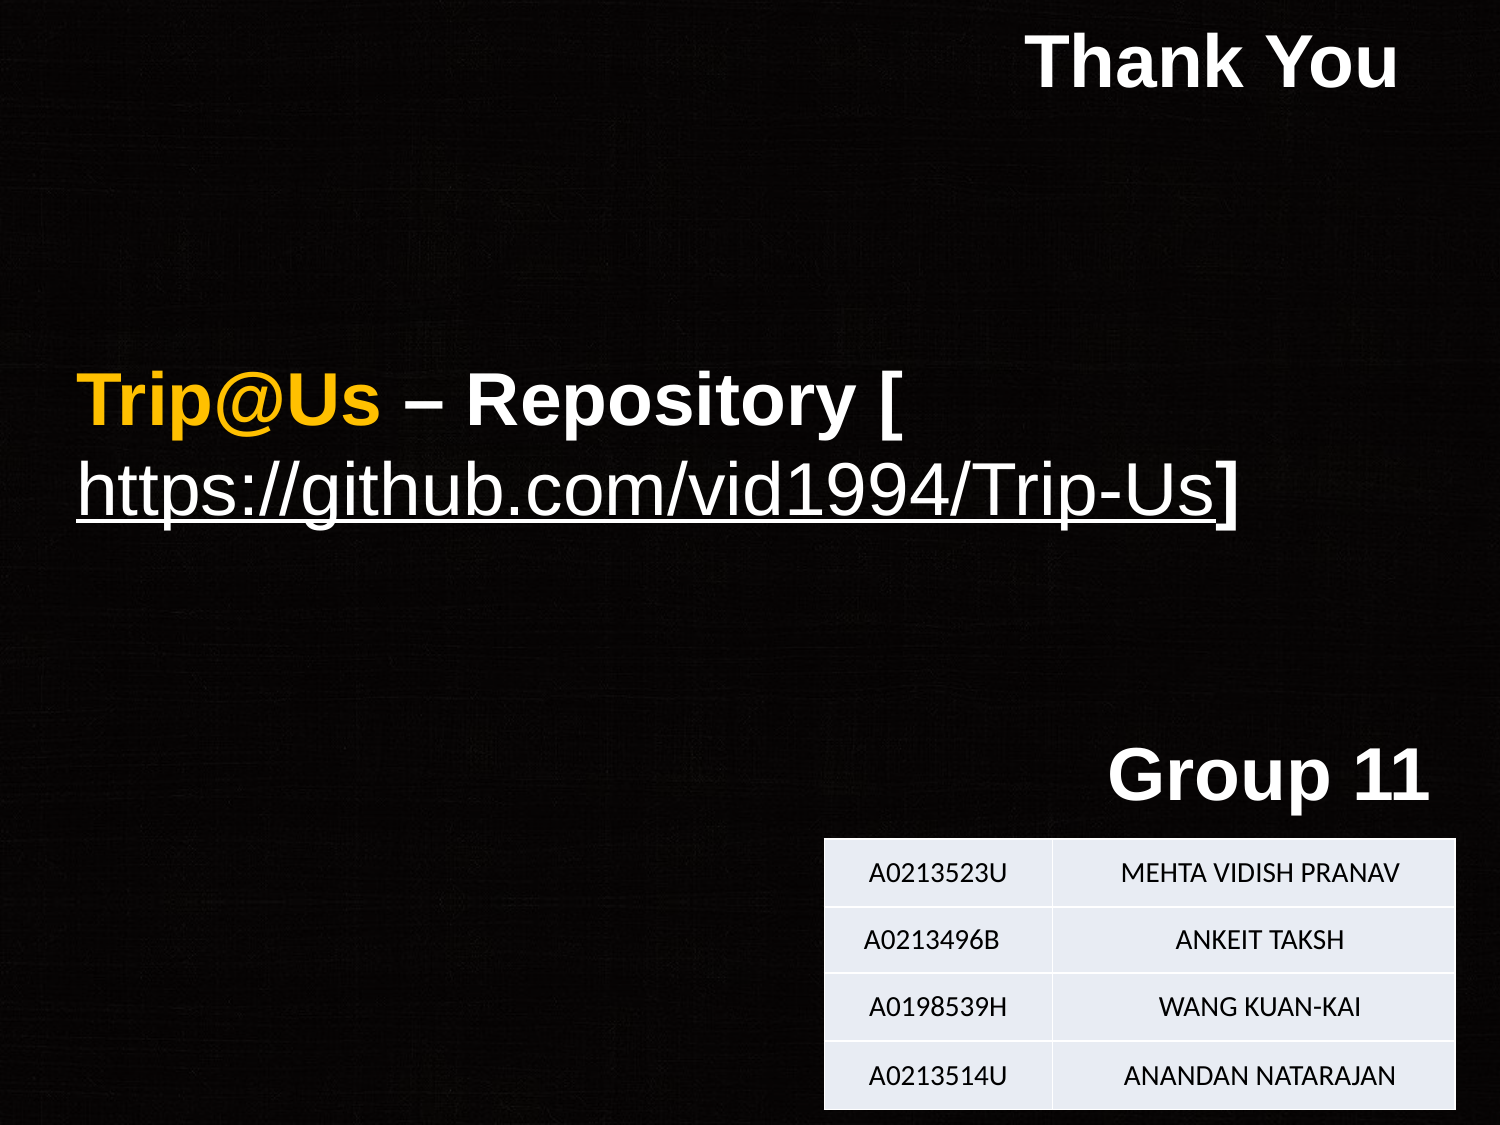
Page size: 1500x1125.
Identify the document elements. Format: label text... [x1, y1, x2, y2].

table_cell A0213514U [825, 1042, 1052, 1109]
text_box Group 11 [1092, 717, 1456, 824]
text_box Trip@Us – Repository [https://github.com/vid1994/Trip-Us] [60, 342, 1440, 594]
table_cell A0213496B [825, 908, 1052, 972]
text_box Thank You [1009, 4, 1456, 124]
table_cell Wang Kuan-Kai [1053, 974, 1454, 1040]
table_header Mehta Vidish Pranav [1053, 840, 1454, 906]
table_cell Anandan Natarajan [1053, 1042, 1454, 1109]
table_cell A0198539H [825, 974, 1052, 1040]
text_box [0, 0, 1500, 1125]
table_cell Ankeit Taksh [1053, 908, 1454, 972]
table_header A0213523U [825, 840, 1052, 906]
